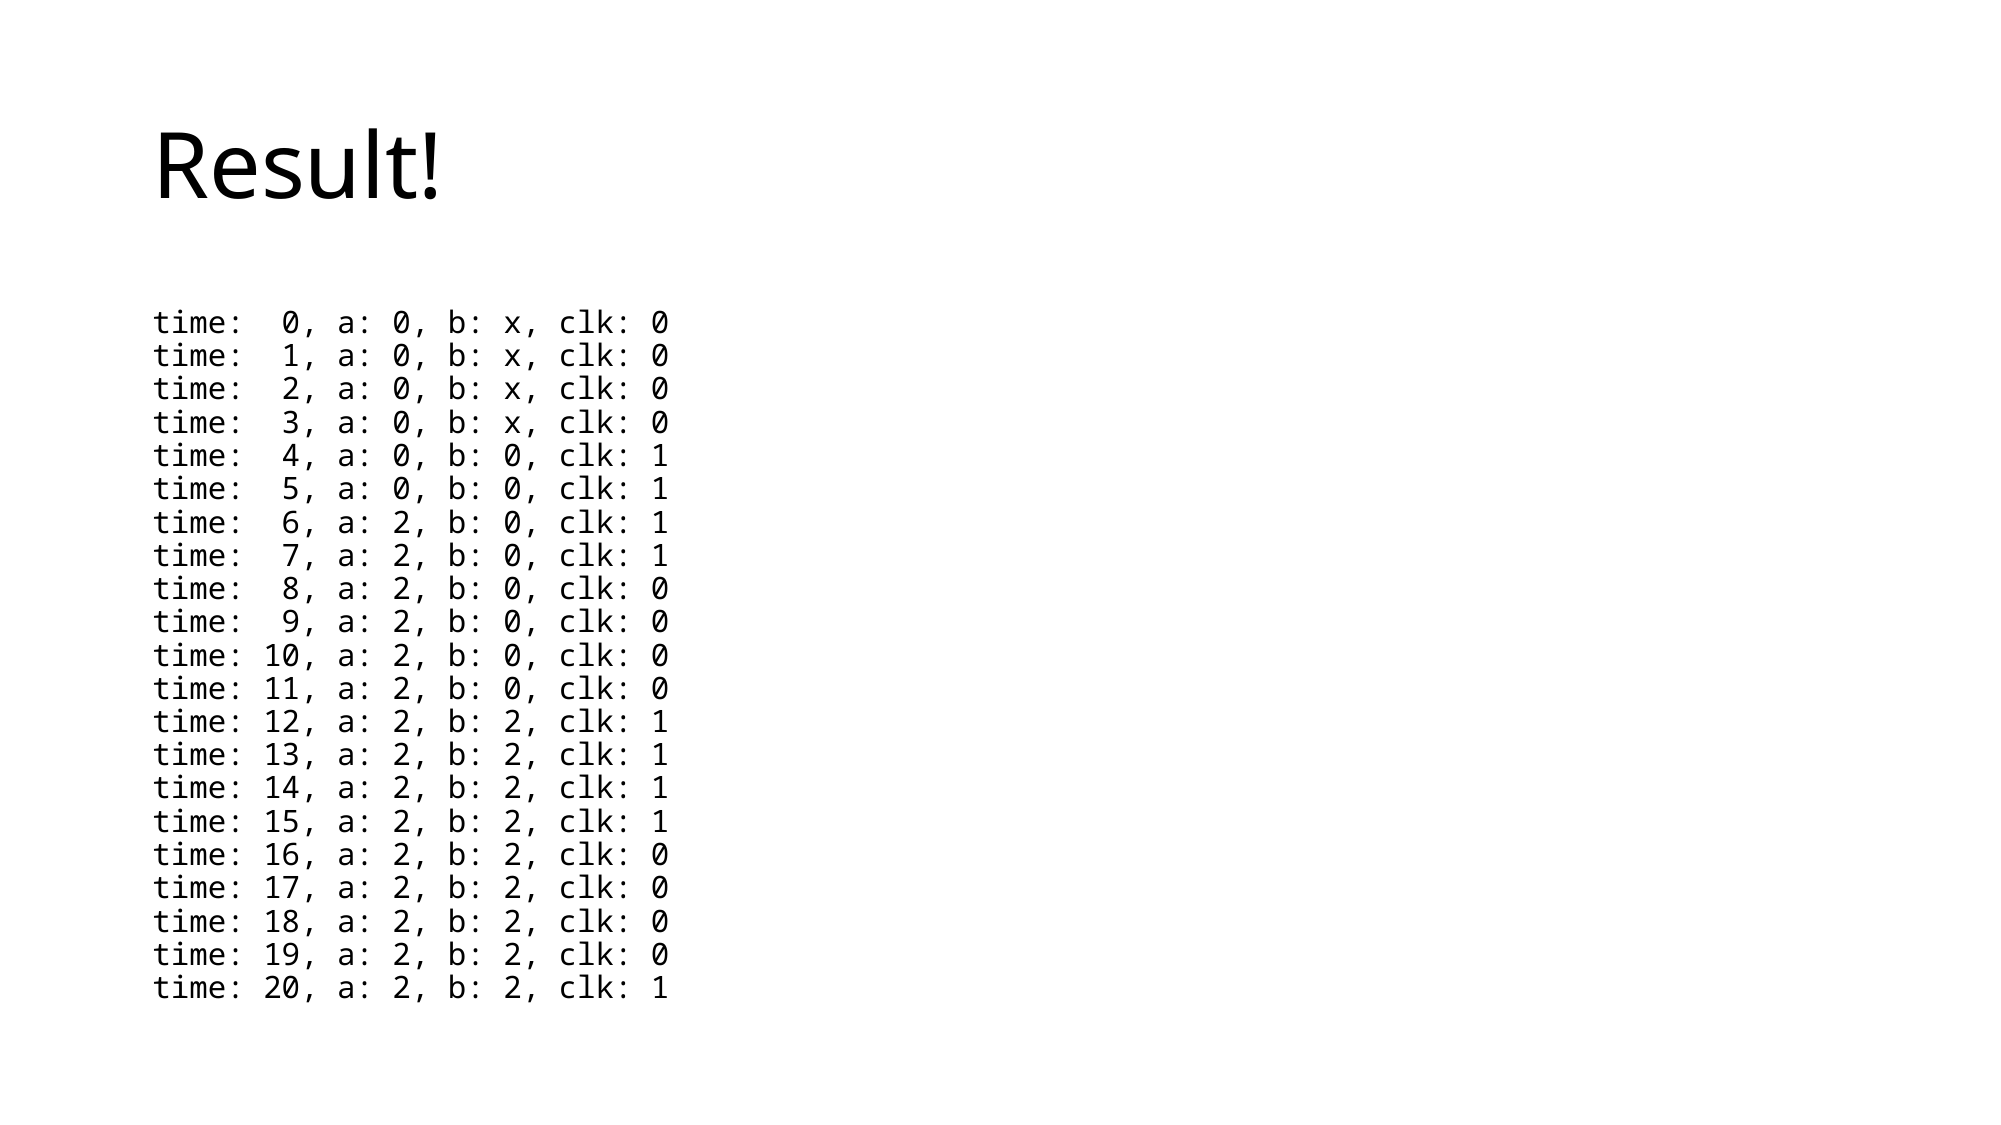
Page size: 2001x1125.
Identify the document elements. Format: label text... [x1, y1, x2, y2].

list time: 0, a: 0, b: x, clk: 0 time: 1, a: 0, b: x, clk: 0 time: 2, a: 0, b: x, clk: 0 time: 3, a: 0, b: x, clk: 0 time: 4, a: 0, b: 0, clk: 1 time: 5, a: 0, b: 0, clk: 1 time: 6, a: 2, b: 0, clk: 1 time: 7, a: 2, b: 0, clk: 1 time: 8, a: 2, b: 0, clk: 0 time: 9, a: 2, b: 0, clk: 0 time: 10, a: 2, b: 0, clk: 0 time: 11, a: 2, b: 0, clk: 0 time: 12, a: 2, b: 2, clk: 1 time: 13, a: 2, b: 2, clk: 1 time: 14, a: 2, b: 2, clk: 1 time: 15, a: 2, b: 2, clk: 1 time: 16, a: 2, b: 2, clk: 0 time: 17, a: 2, b: 2, clk: 0 time: 18, a: 2, b: 2, clk: 0 time: 19, a: 2, b: 2, clk: 0 time: 20, a: 2, b: 2, clk: 1 [137, 299, 1863, 1014]
title Result! [137, 59, 1863, 278]
